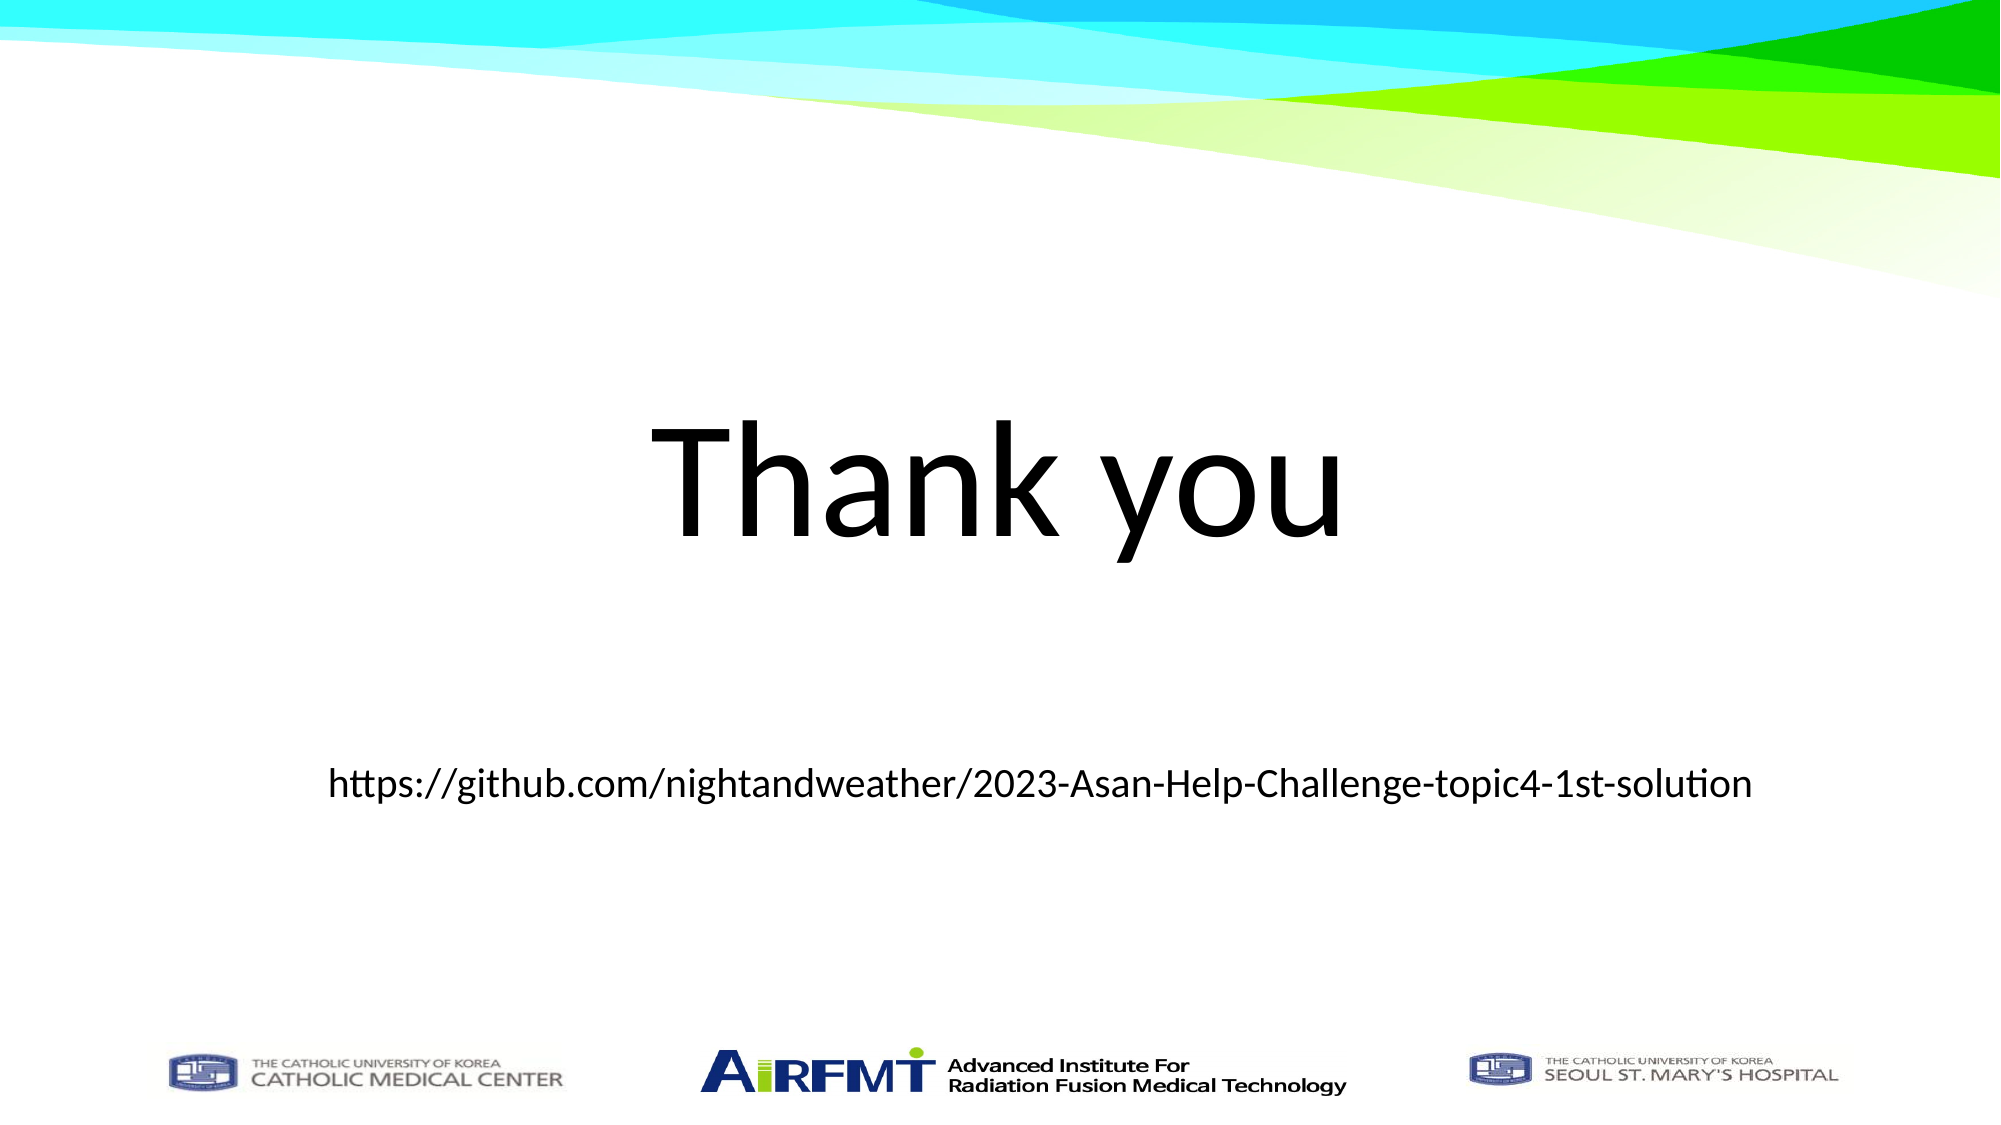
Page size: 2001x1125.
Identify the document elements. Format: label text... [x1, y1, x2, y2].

subtitle https://github.com/nightandweather/2023-Asan-Help-Challenge-topic4-1st-solution [300, 637, 1782, 925]
picture [147, 1042, 568, 1099]
picture [0, 0, 2000, 298]
picture [700, 1047, 1347, 1096]
title Thank you [149, 349, 1851, 591]
picture [1430, 1044, 1864, 1094]
